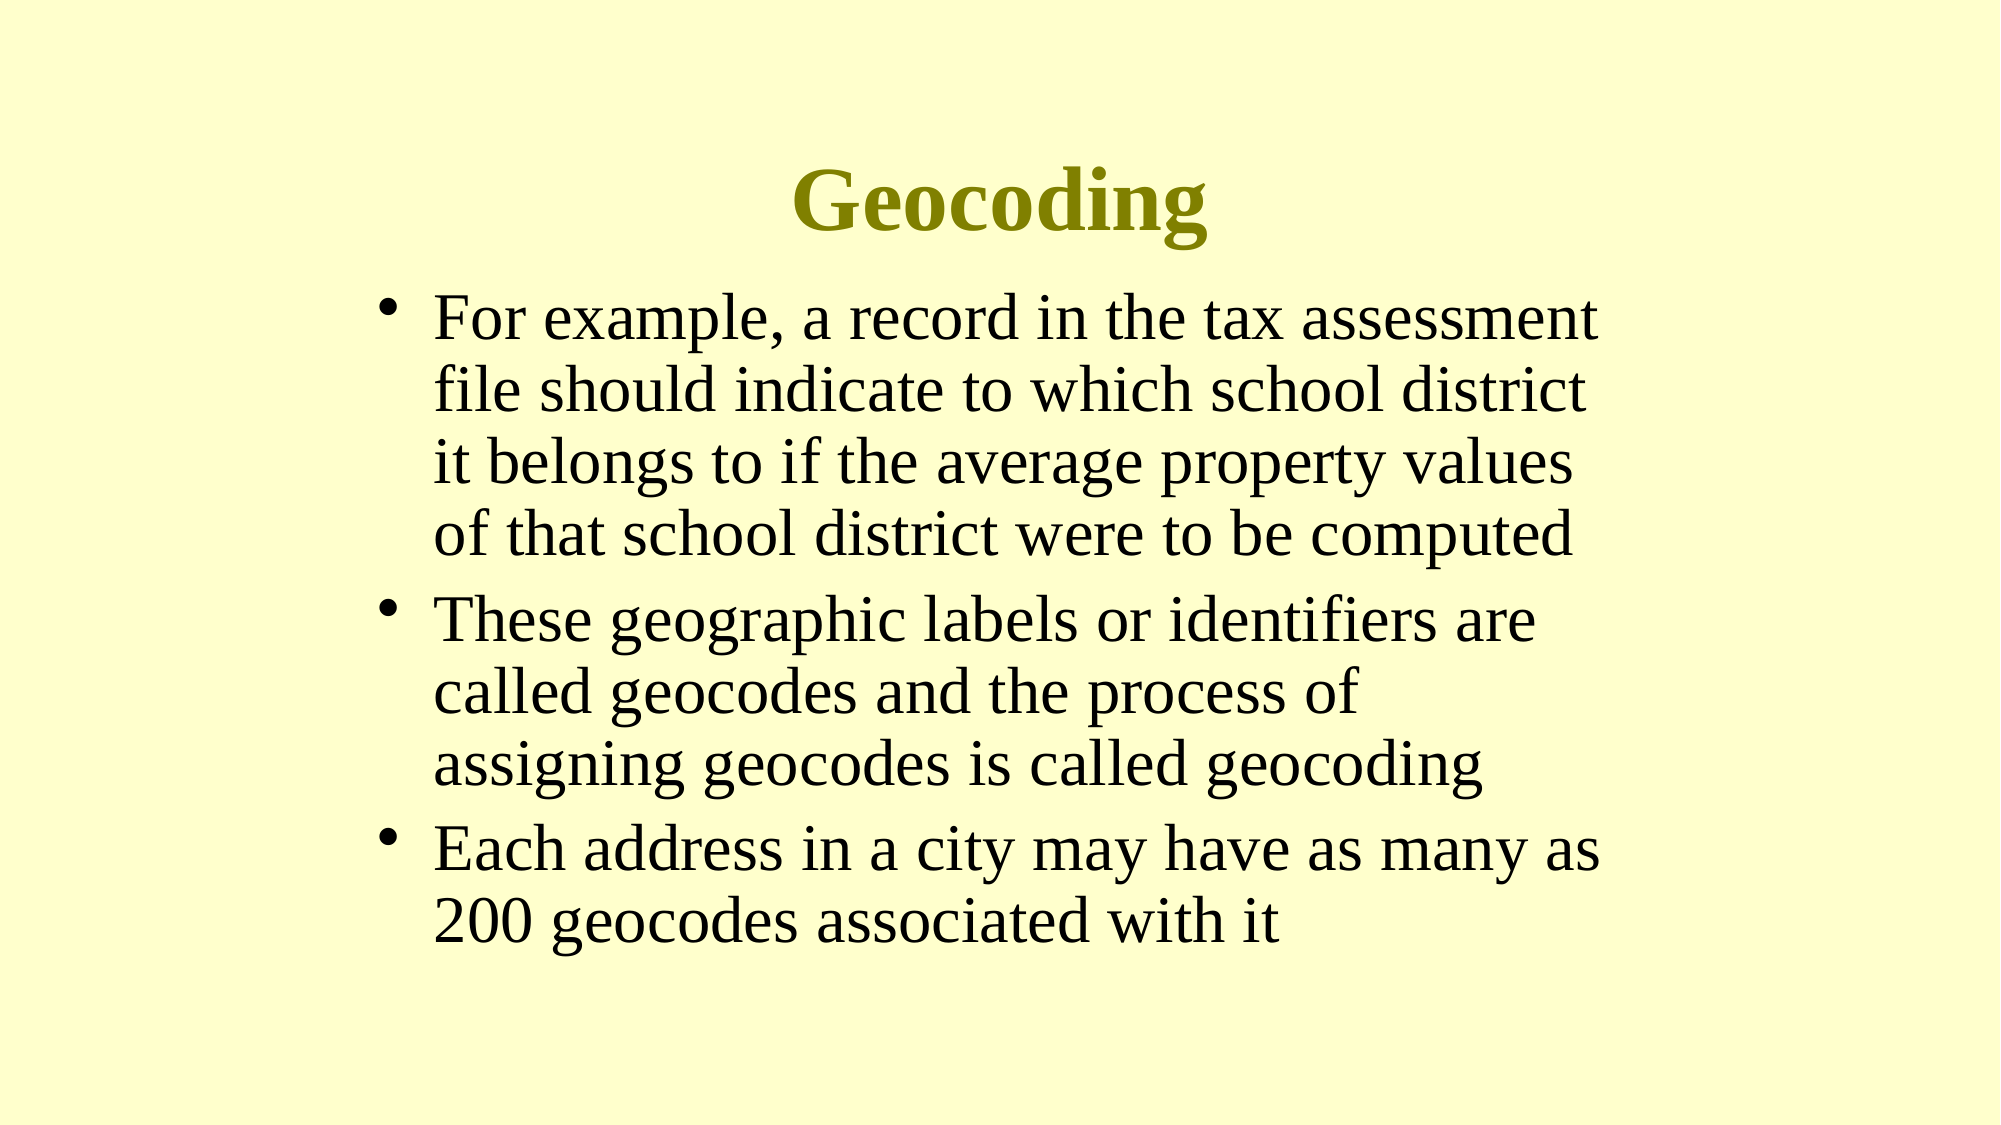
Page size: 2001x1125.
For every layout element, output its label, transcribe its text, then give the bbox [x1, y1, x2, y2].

list For example, a record in the tax assessment file should indicate to which school district it belongs to if the average property values of that school district were to be computed These geographic labels or identifiers are called geocodes and the process of assigning geocodes is called geocoding Each address in a city may have as many as 200 geocodes associated with it [362, 275, 1638, 1000]
title Geocoding [150, 99, 1850, 288]
